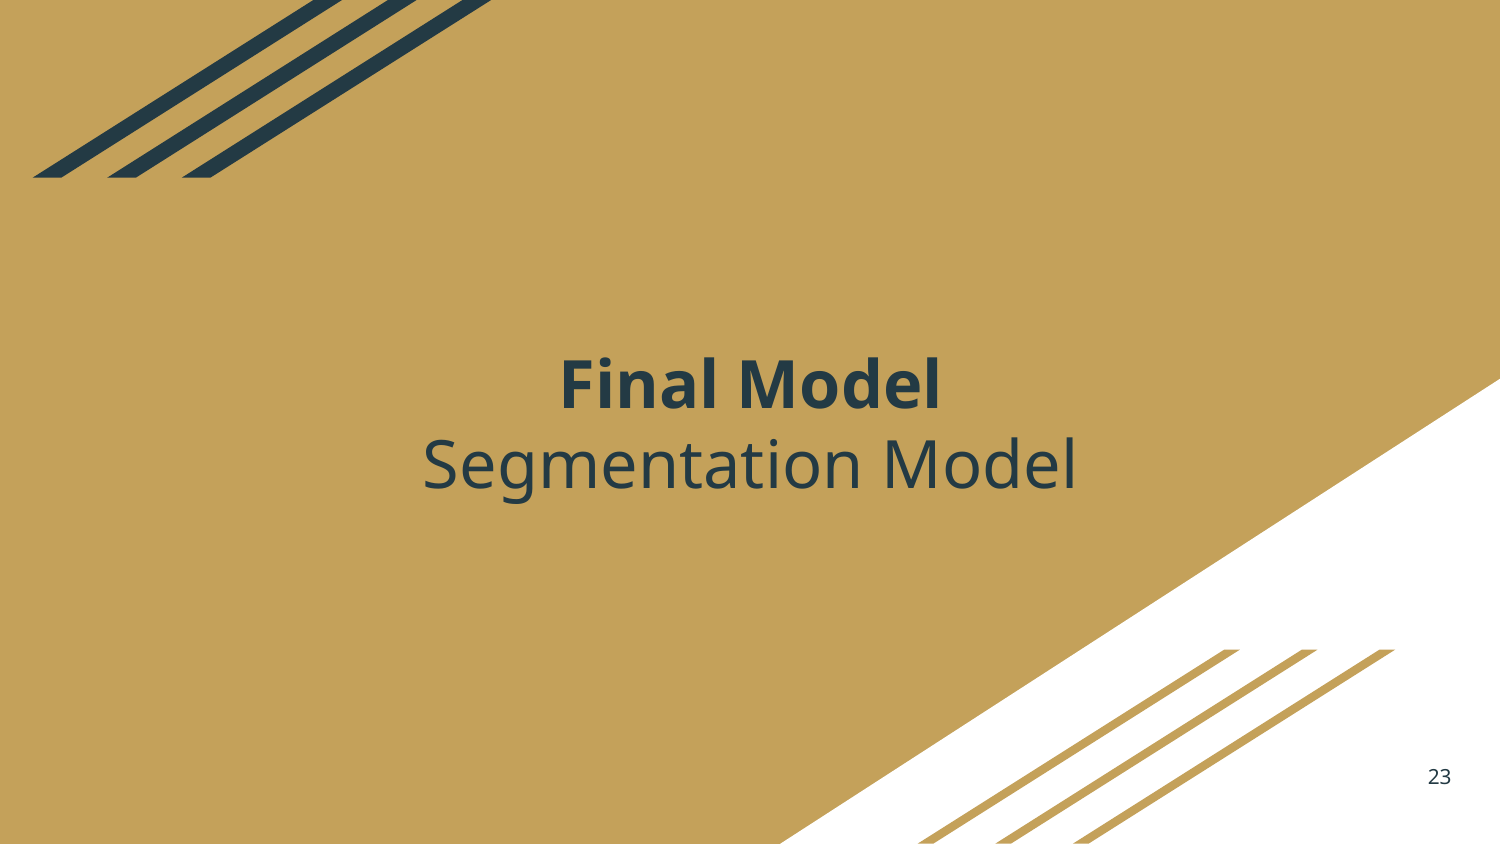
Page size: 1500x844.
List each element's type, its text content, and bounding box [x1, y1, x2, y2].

slide_number 23 [1376, 745, 1467, 810]
title Final Model Segmentation Model [309, 286, 1192, 557]
